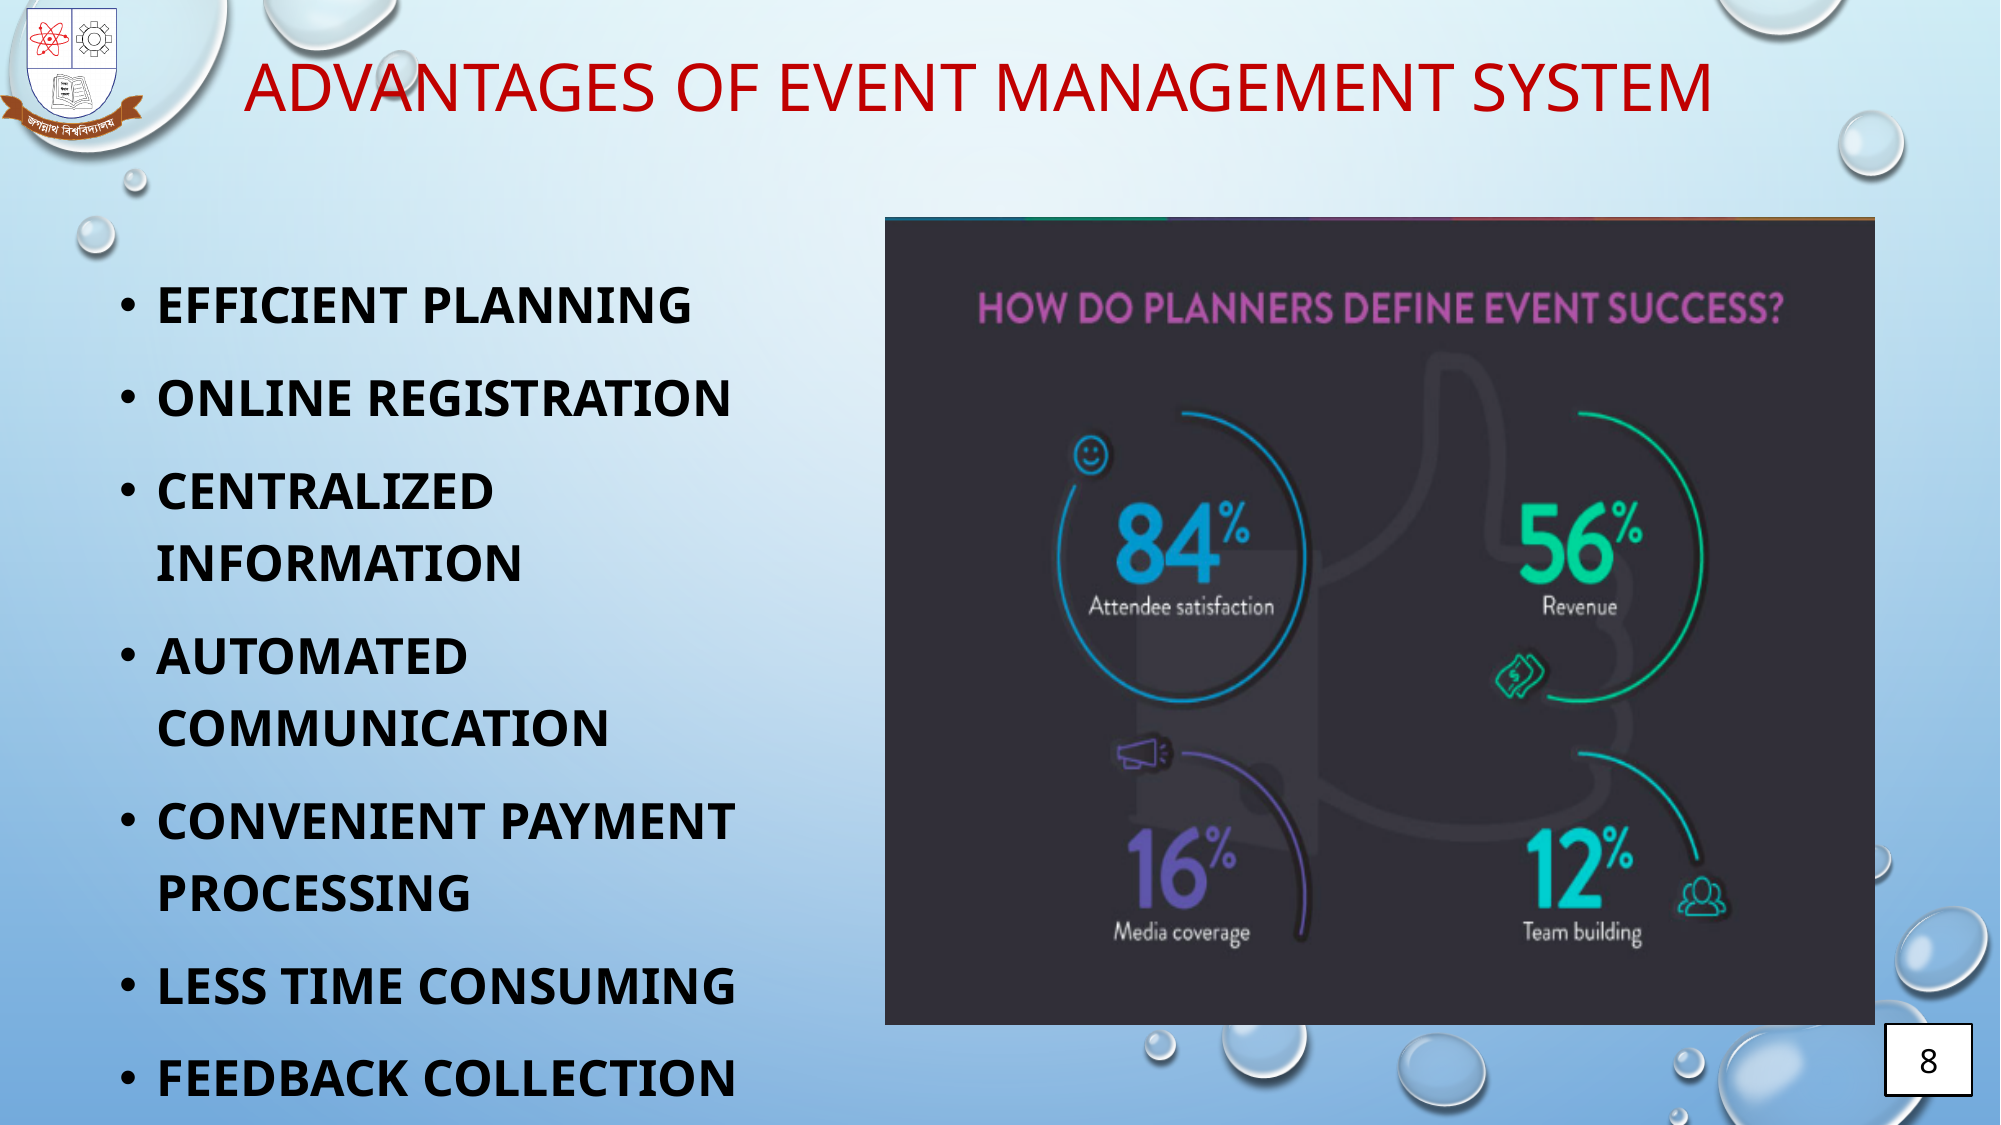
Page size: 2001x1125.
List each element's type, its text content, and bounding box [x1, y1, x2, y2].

title ADVANTAGES OF EVENT MANAGEMENT SYSTEM [216, 24, 1745, 236]
list Efficient Planning Online Registration Centralized Information Automated Communication Convenient Payment Processing Less time consuming Feedback Collection Reduced Workload [104, 254, 879, 920]
text_box 8 [1884, 1023, 1973, 1097]
picture [0, 0, 2000, 1125]
